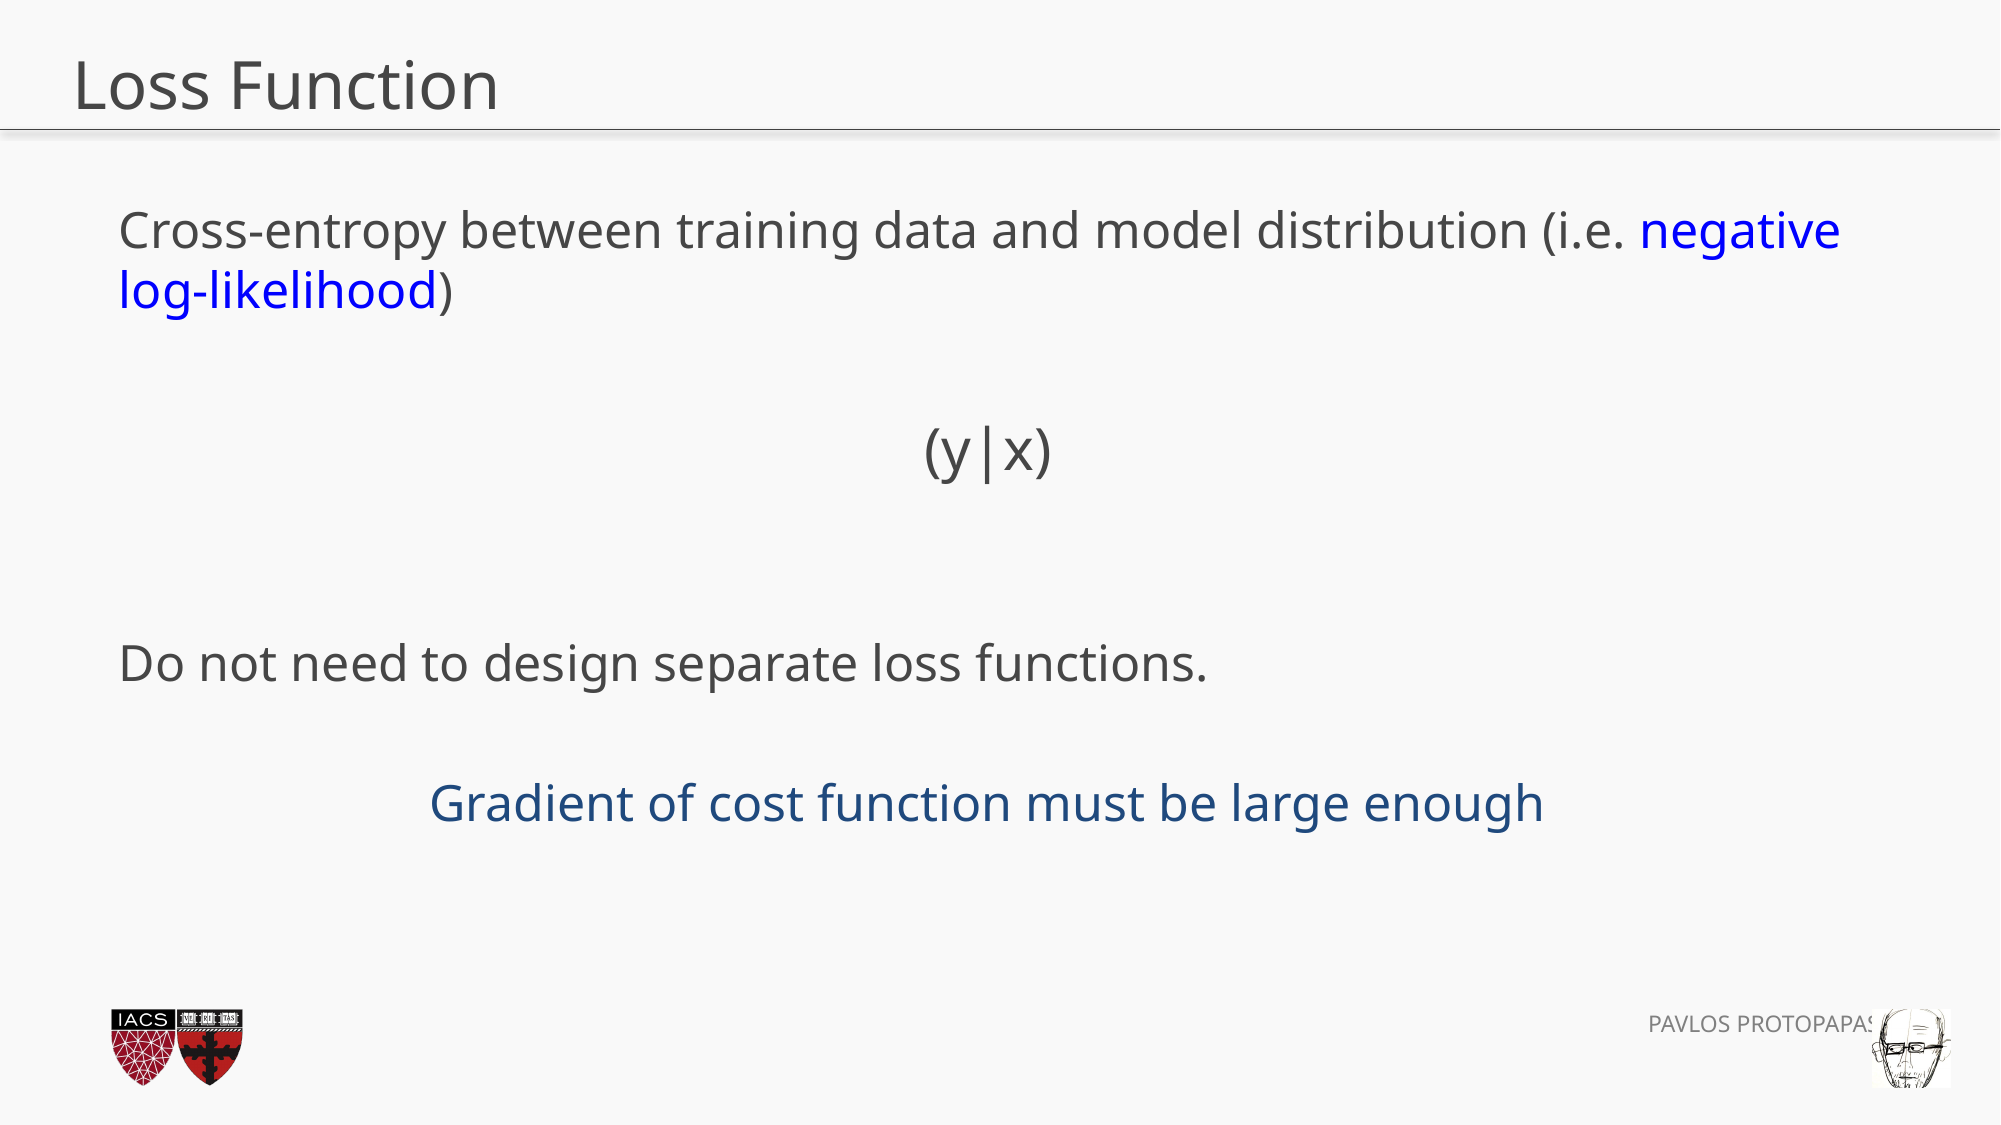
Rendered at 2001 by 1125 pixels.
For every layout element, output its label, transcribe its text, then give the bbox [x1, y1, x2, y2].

title Loss Function [57, 35, 1943, 162]
picture [109, 1009, 243, 1086]
picture [1872, 1009, 1951, 1088]
